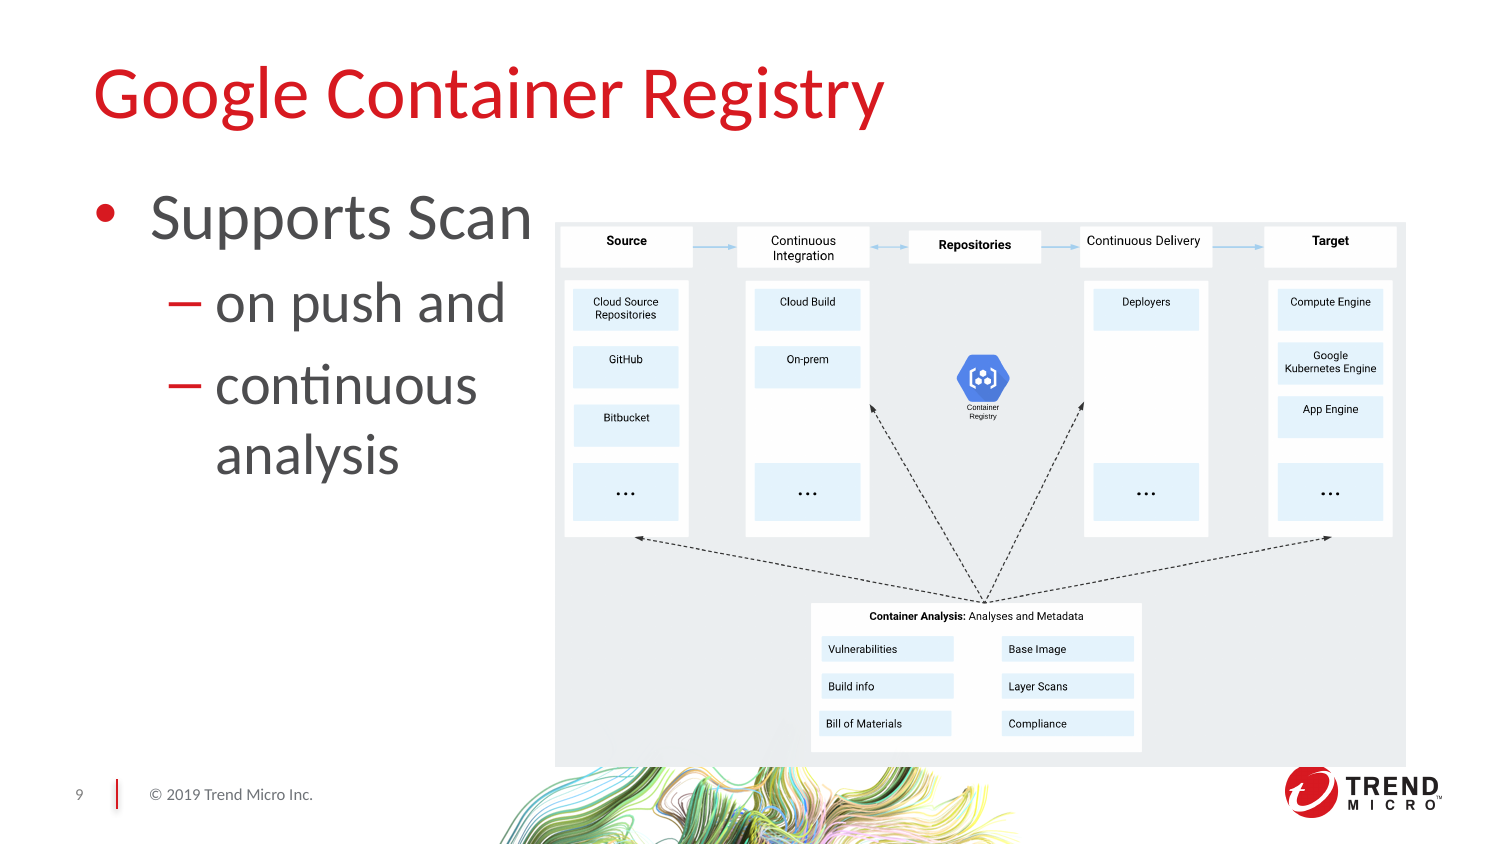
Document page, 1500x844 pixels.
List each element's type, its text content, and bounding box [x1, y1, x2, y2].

title Google Container Registry [94, 61, 1407, 149]
list Supports Scan on push and continuous analysis [94, 165, 1407, 767]
picture [0, 222, 1500, 844]
